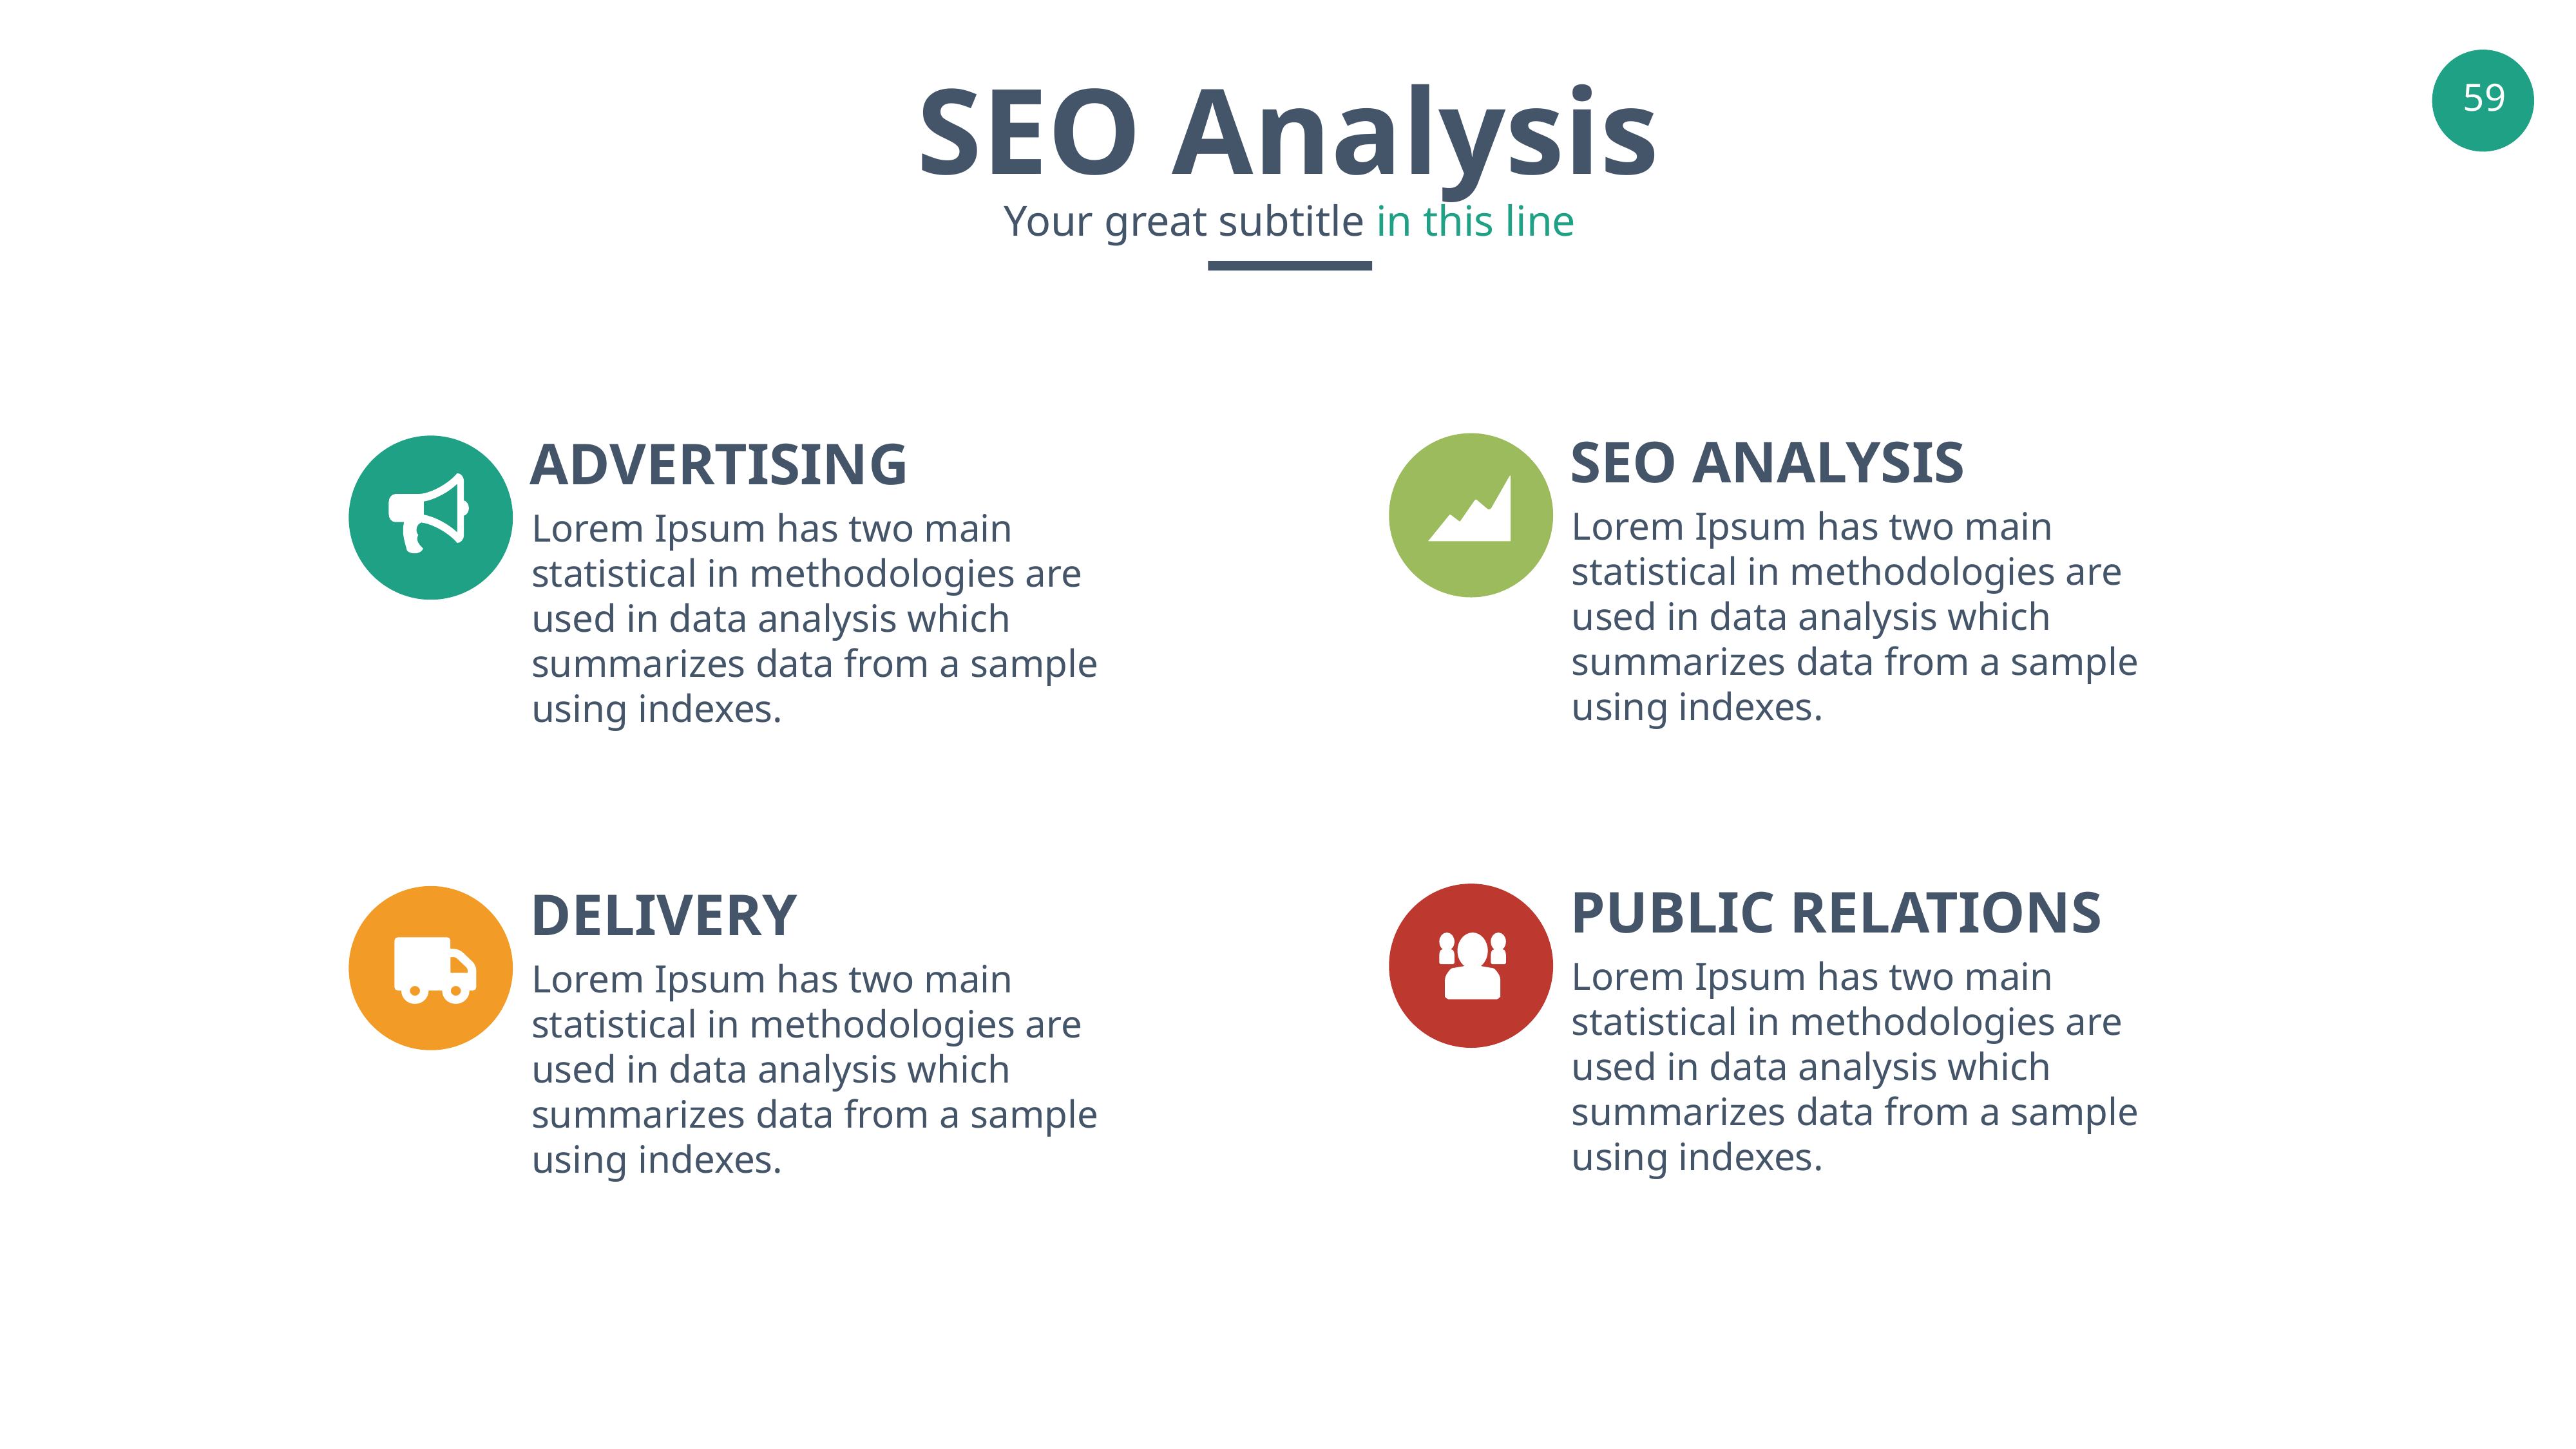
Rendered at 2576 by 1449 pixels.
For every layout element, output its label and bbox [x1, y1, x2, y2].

text_box [1389, 416, 2229, 696]
text_box [1389, 867, 2229, 1147]
text_box [634, 51, 1942, 271]
text_box [348, 869, 1189, 1150]
text_box [348, 419, 1189, 699]
